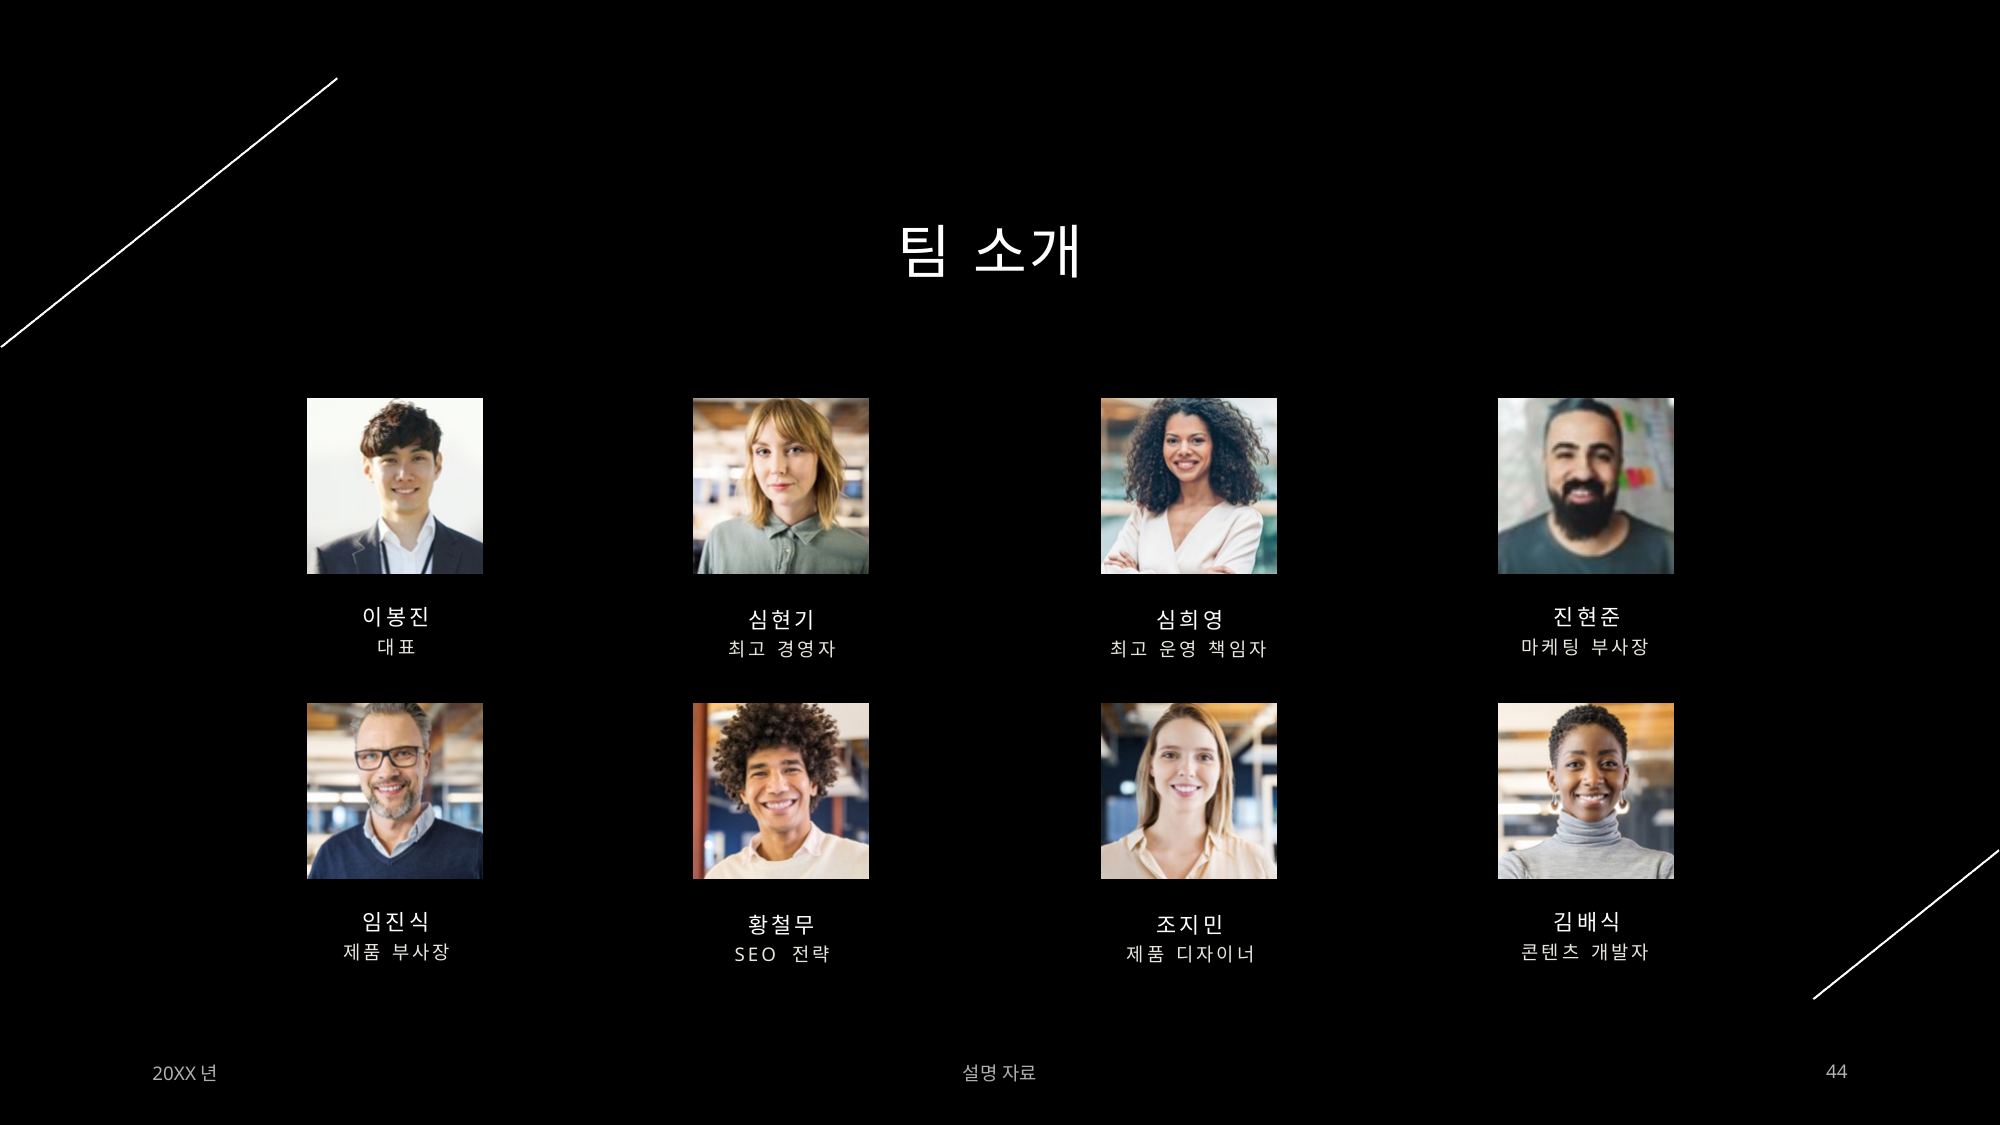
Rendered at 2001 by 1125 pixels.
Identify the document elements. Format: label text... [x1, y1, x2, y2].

picture [693, 703, 869, 879]
picture [1498, 398, 1674, 574]
picture [0, 77, 338, 348]
slide_number 20XX년 [137, 1042, 588, 1103]
list 임진식 [246, 904, 547, 925]
list 진현준 [1436, 599, 1737, 620]
picture [1101, 398, 1277, 574]
slide_number 44 [1412, 1042, 1863, 1103]
list 콘텐츠 개발자 [1416, 925, 1754, 982]
list 최고 운영 책임자 [1020, 622, 1358, 680]
picture [693, 398, 869, 574]
list 제품 부사장 [228, 925, 566, 982]
list 최고 경영자 [613, 622, 951, 680]
list 제품 디자이너 [1021, 927, 1360, 984]
list 김배식 [1436, 904, 1737, 925]
list SEO 전략 [613, 927, 951, 984]
list 조지민 [1040, 906, 1340, 927]
list 심현기 [631, 601, 932, 622]
picture [1101, 703, 1277, 879]
list 이봉진 [246, 599, 547, 620]
list 황철무 [631, 906, 932, 927]
list 대표 [228, 620, 566, 677]
title 팀 소개 [309, 146, 1691, 364]
list 마케팅 부사장 [1416, 620, 1754, 677]
list 심희영 [1040, 601, 1340, 622]
picture [1498, 703, 1674, 879]
picture [307, 398, 483, 574]
footer 설명 자료 [662, 1042, 1338, 1103]
picture [1812, 849, 2000, 1000]
picture [307, 703, 483, 879]
